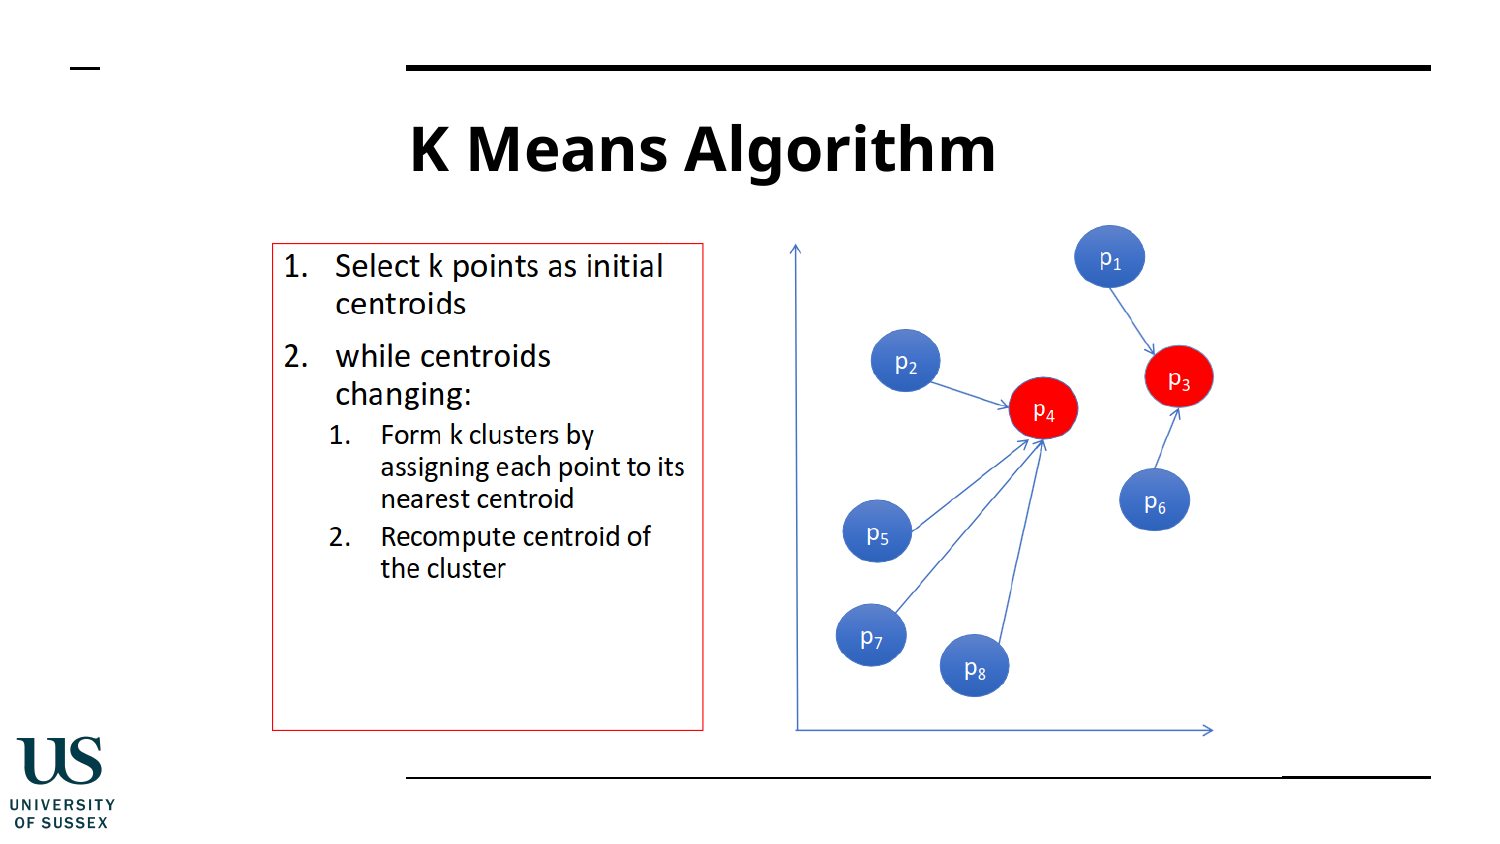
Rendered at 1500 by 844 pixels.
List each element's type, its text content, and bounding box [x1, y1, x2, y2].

picture [0, 721, 123, 844]
picture [229, 220, 1283, 778]
title K Means Algorithm [393, 94, 1431, 199]
